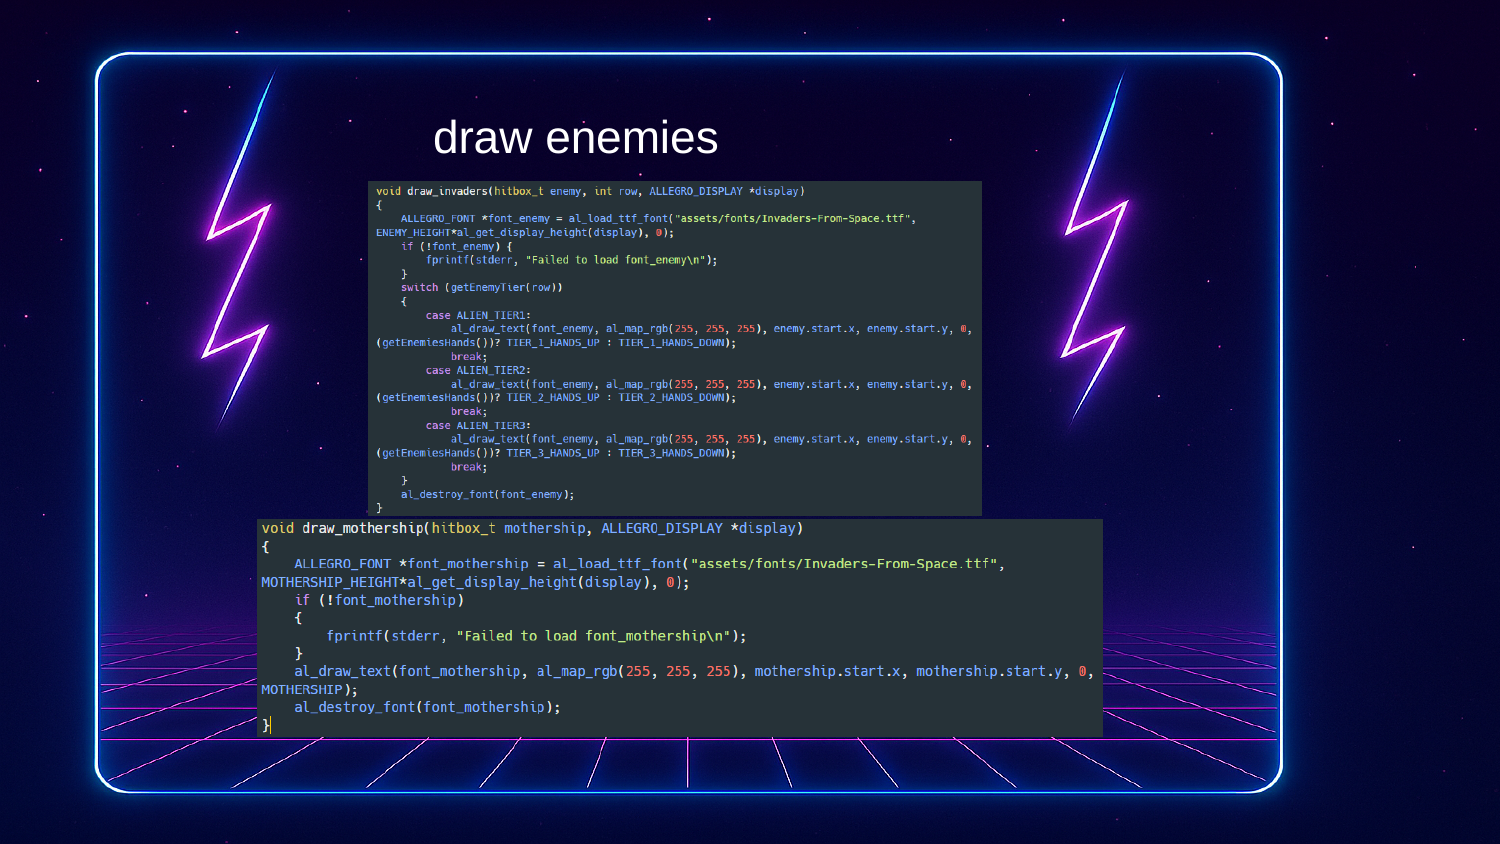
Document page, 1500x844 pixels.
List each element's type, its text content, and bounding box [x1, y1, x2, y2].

title draw enemies [418, 92, 1000, 178]
picture [0, 0, 1500, 844]
